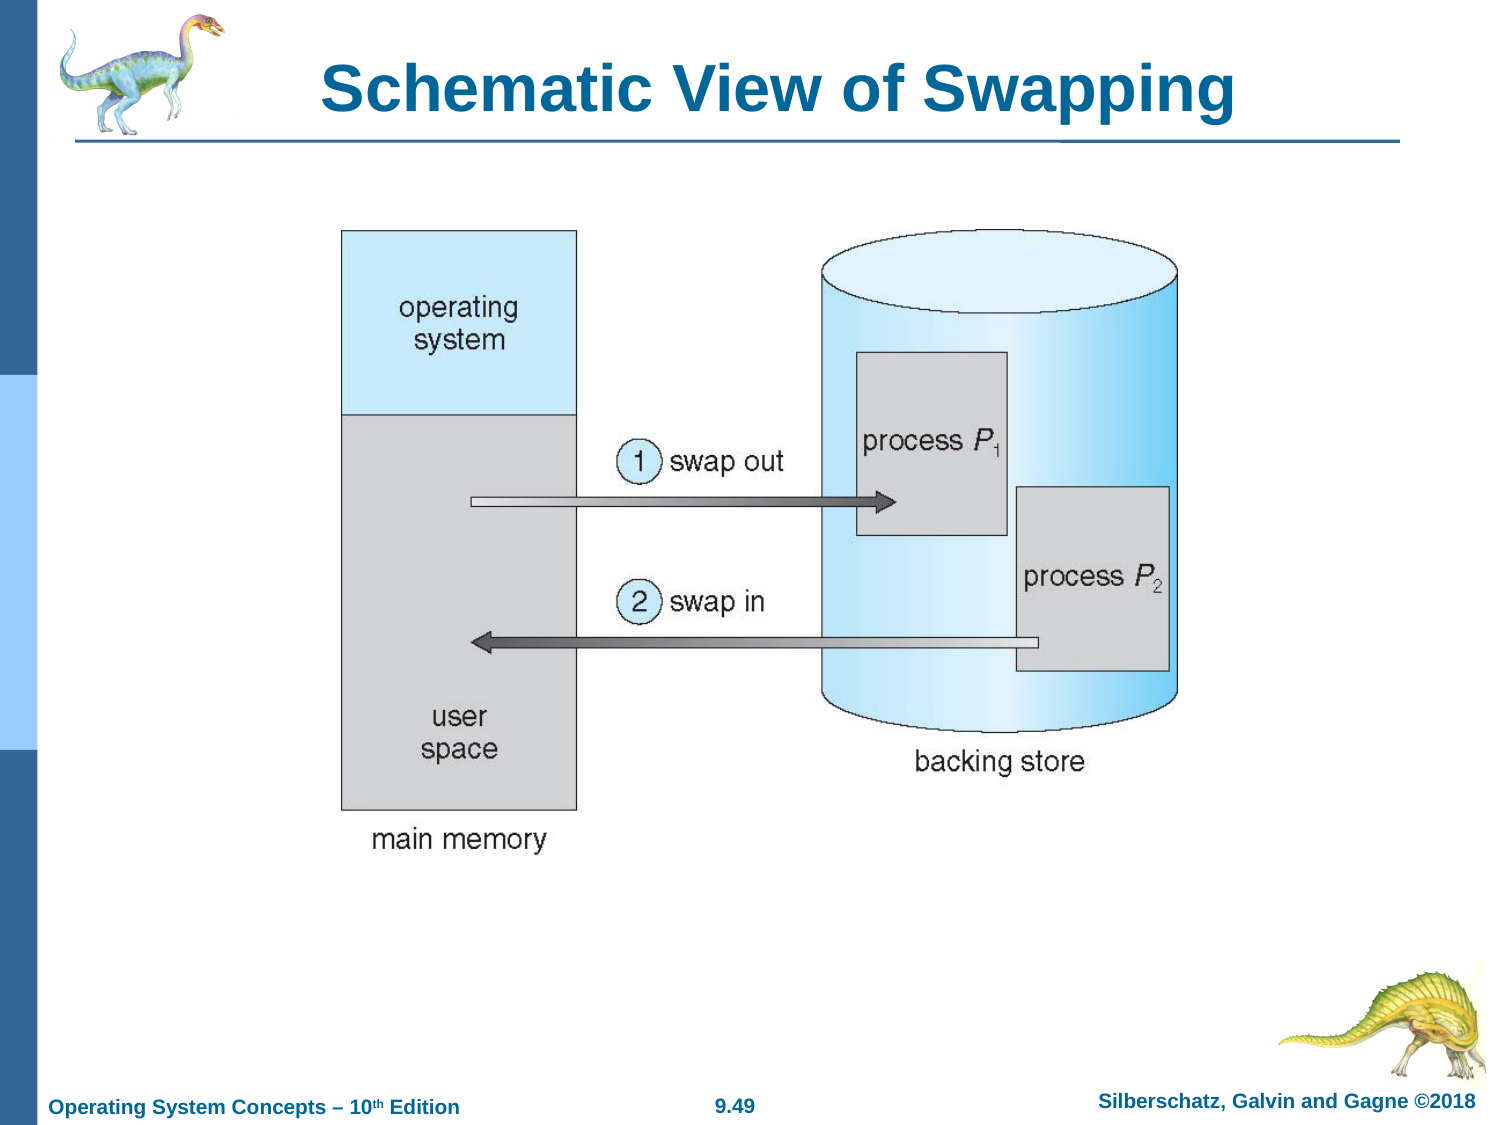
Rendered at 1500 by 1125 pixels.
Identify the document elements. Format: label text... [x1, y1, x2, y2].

picture [46, 0, 243, 149]
picture [341, 229, 1179, 856]
picture [1275, 959, 1486, 1090]
title Schematic View of Swapping [134, 37, 1425, 133]
